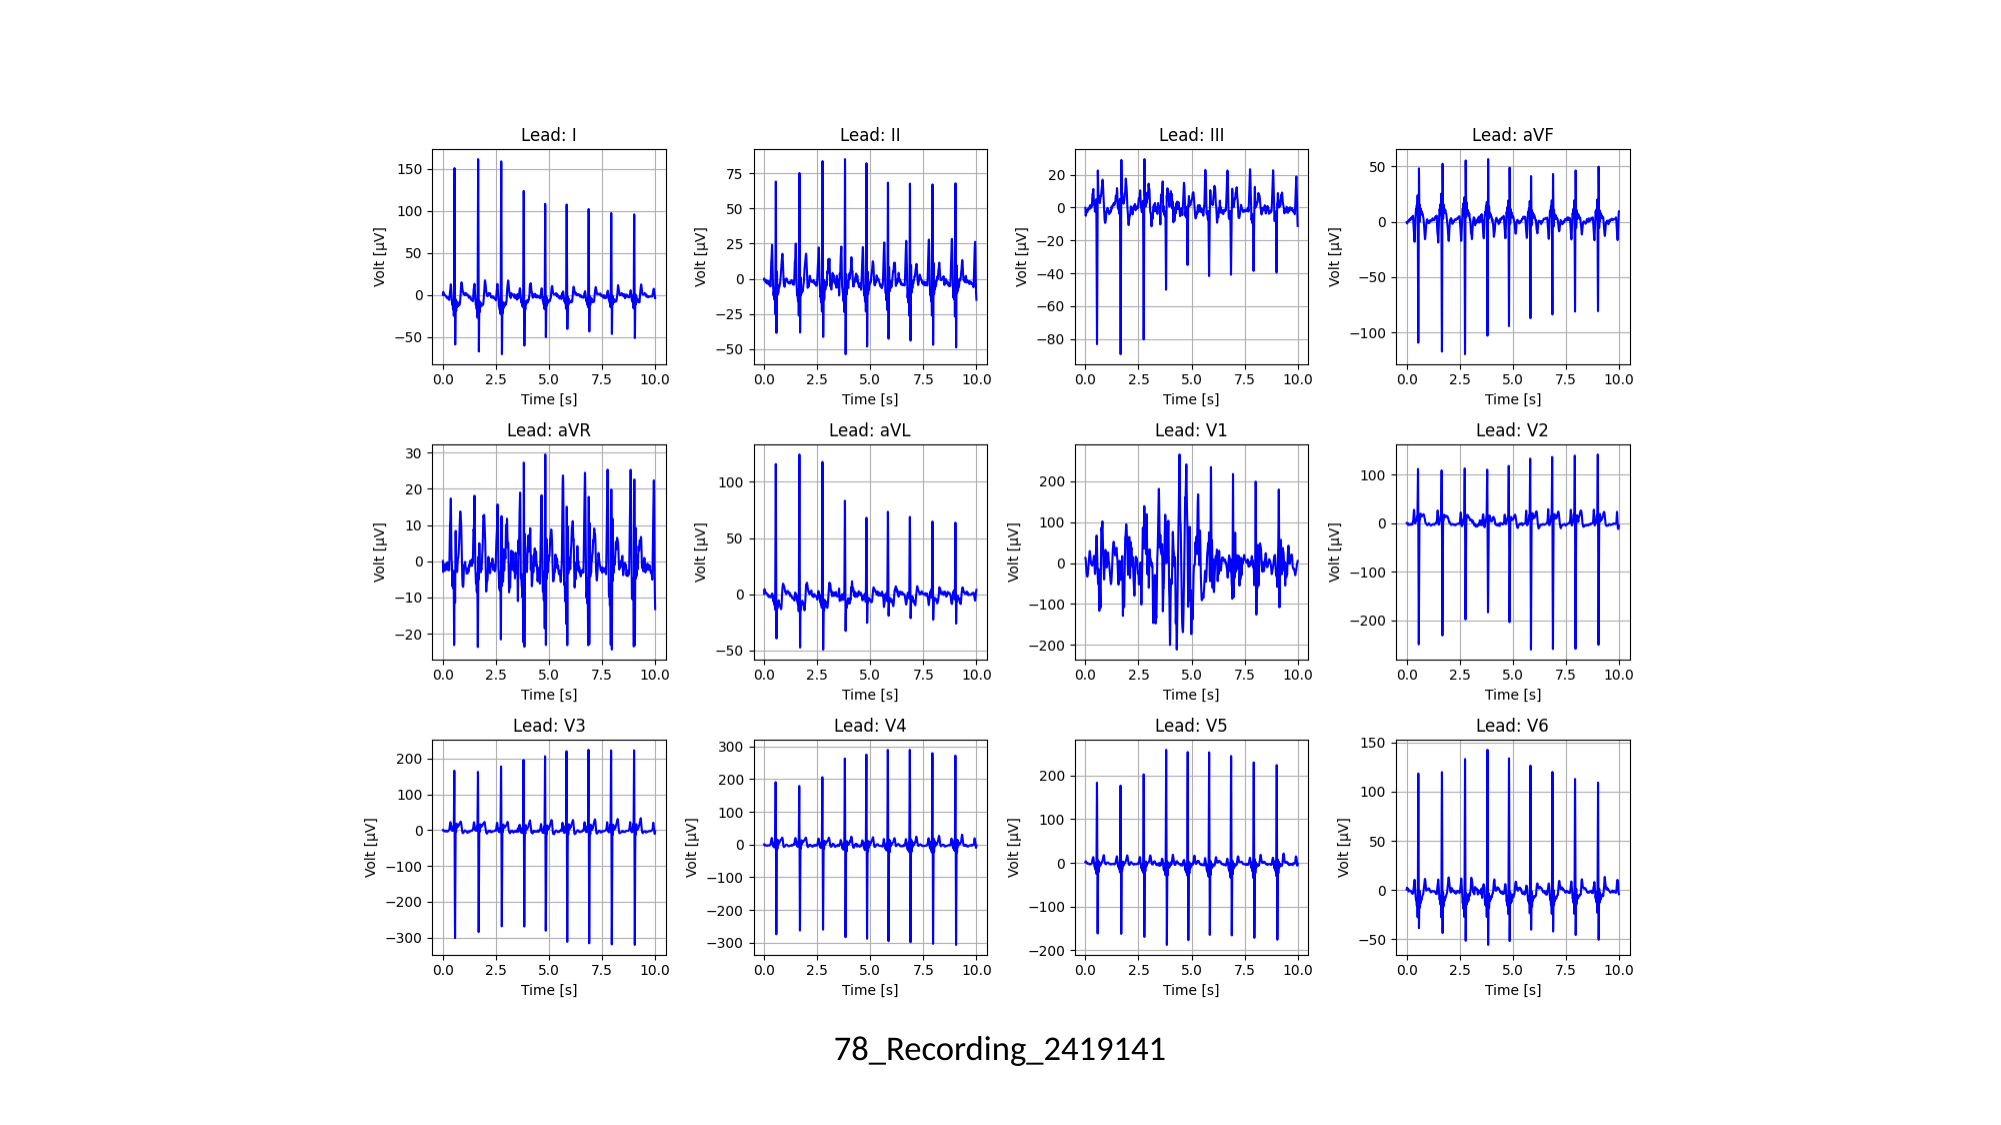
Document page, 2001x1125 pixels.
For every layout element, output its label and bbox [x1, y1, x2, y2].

text_box [349, 112, 1650, 1075]
